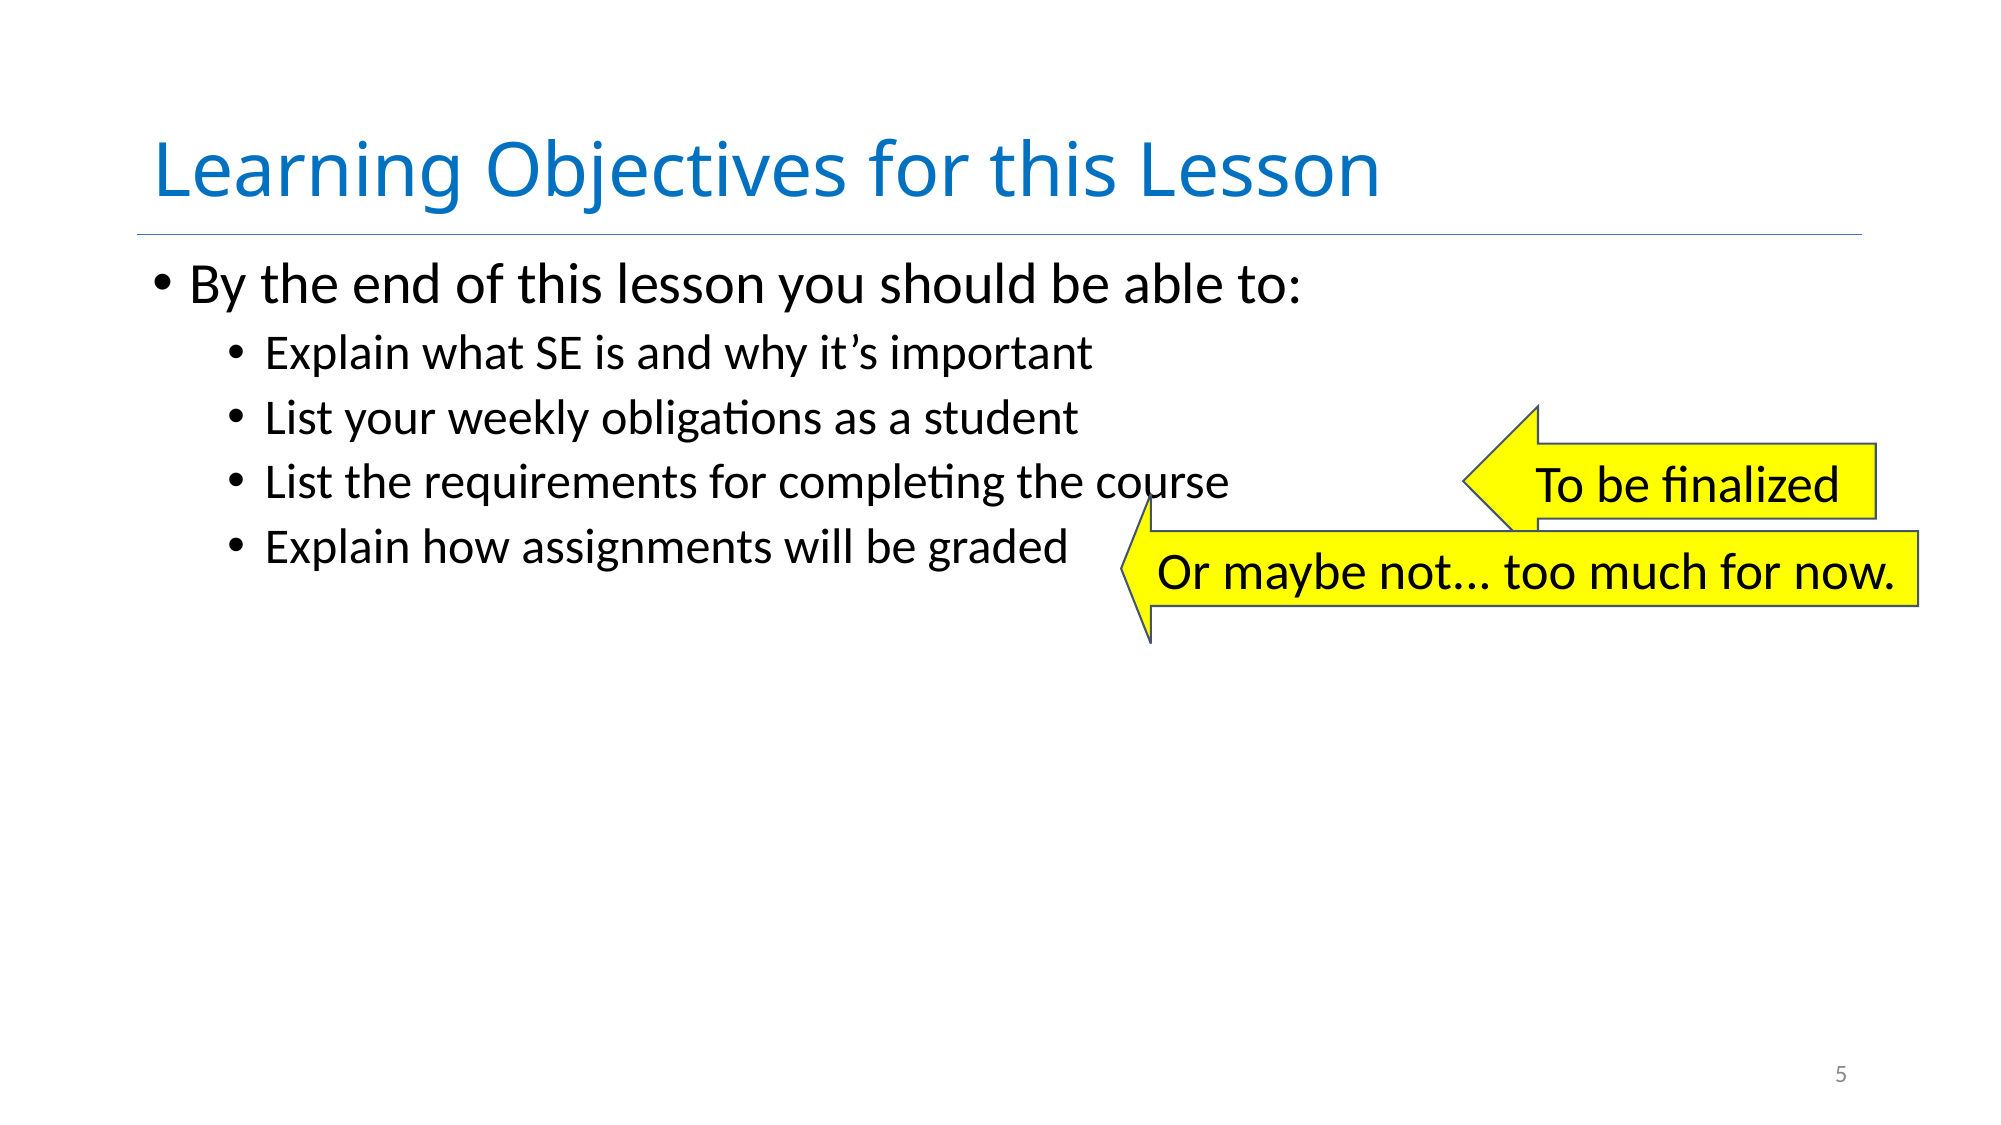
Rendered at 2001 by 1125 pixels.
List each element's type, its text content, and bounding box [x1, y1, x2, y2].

text_box Or maybe not... too much for now. [1121, 493, 1919, 644]
title Learning Objectives for this Lesson [137, 3, 1863, 221]
text_box To be finalized [1463, 406, 1876, 531]
slide_number 5 [1412, 1042, 1863, 1103]
list By the end of this lesson you should be able to: Explain what SE is and why it’s important List your weekly obligations as a student List the requirements for completing the course Explain how assignments will be graded [137, 246, 1432, 960]
